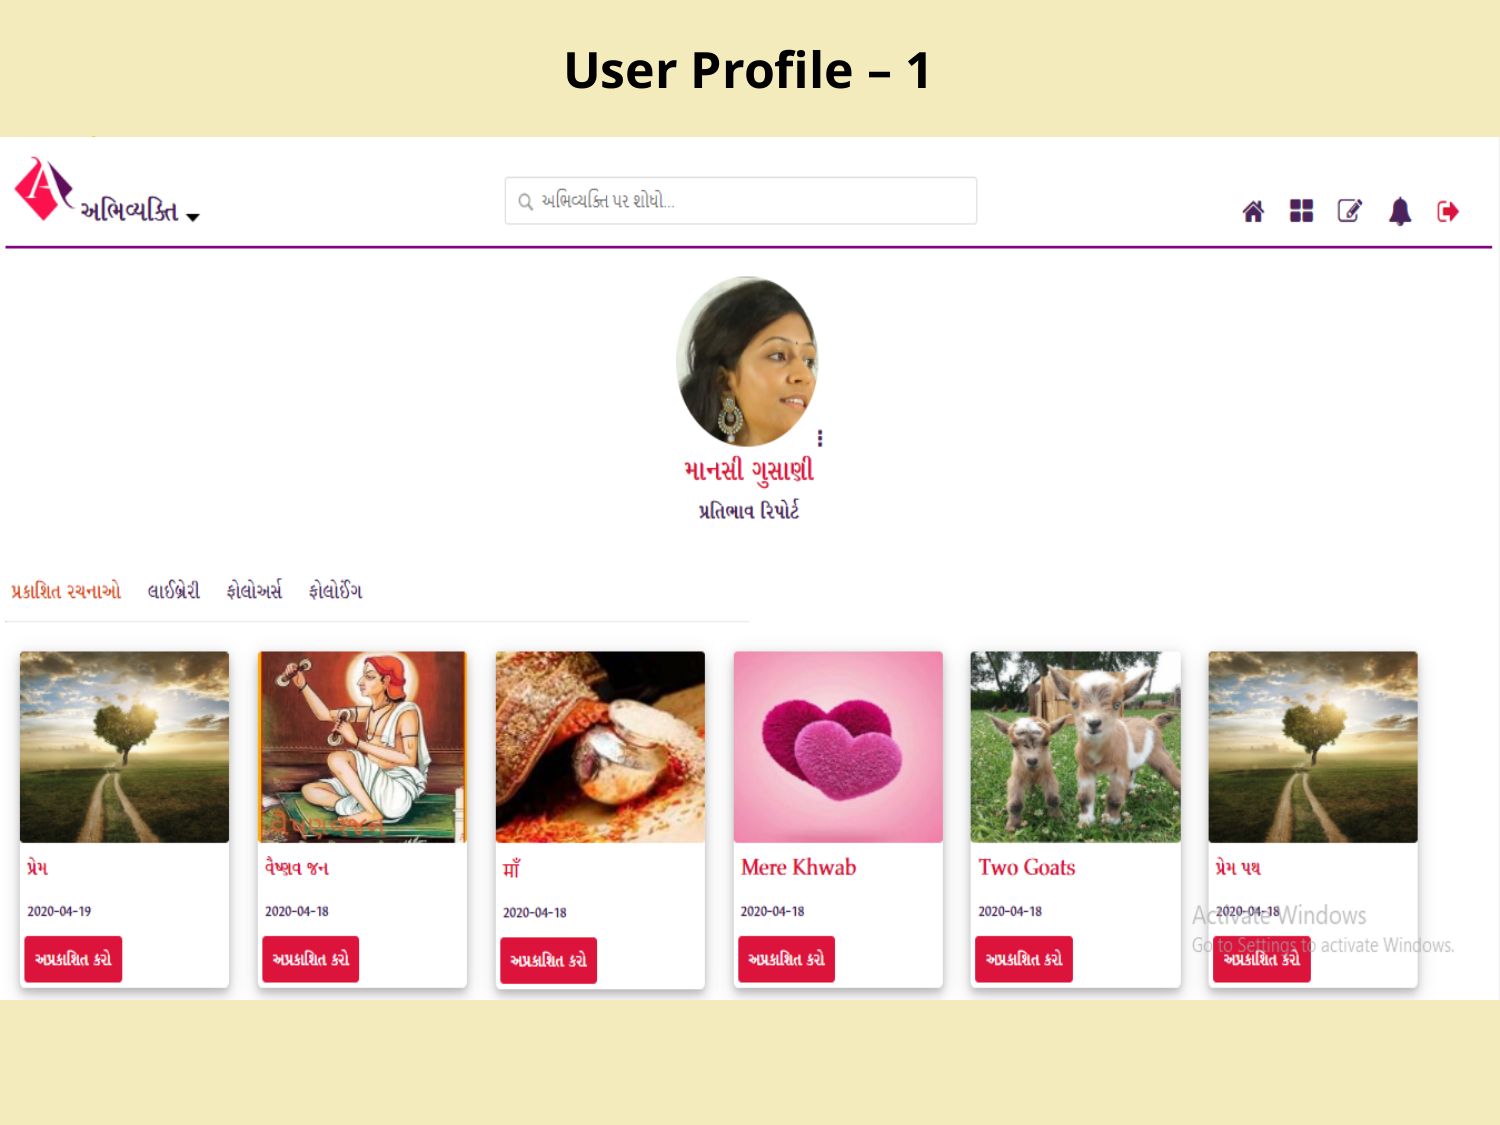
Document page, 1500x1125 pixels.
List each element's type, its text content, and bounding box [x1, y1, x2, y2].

text_box User Profile – 1 [512, 30, 985, 106]
picture [0, 136, 1500, 1000]
